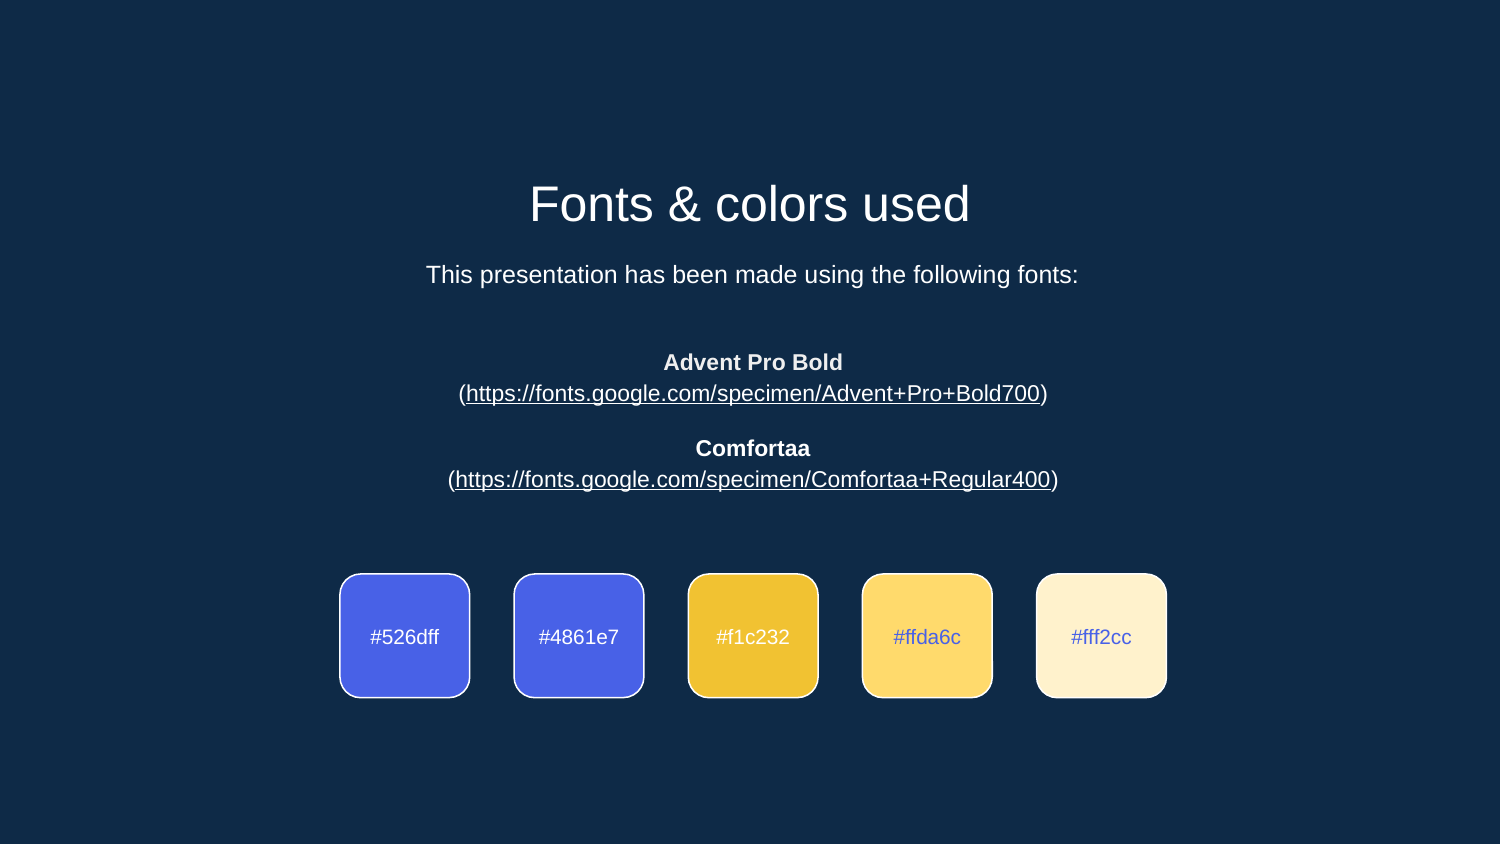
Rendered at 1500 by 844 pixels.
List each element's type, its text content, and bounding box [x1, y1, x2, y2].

list This presentation has been made using the following fonts: [175, 239, 1332, 312]
text_box [339, 672, 470, 698]
text_box [1036, 573, 1167, 599]
list Advent Pro Bold (https://fonts.google.com/specimen/Advent+Pro+Bold700) Comfortaa (https://fonts.google.com/specimen/Comfortaa+Regular400) [175, 314, 1332, 521]
text_box [688, 672, 819, 698]
text_box [862, 573, 993, 599]
text_box #f1c232 [688, 599, 819, 672]
text_box [688, 573, 819, 599]
text_box [514, 573, 644, 599]
text_box [514, 672, 644, 698]
text_box #fff2cc [1036, 599, 1167, 672]
text_box [339, 573, 470, 599]
text_box #4861e7 [514, 599, 644, 672]
text_box [862, 672, 993, 698]
text_box #ffda6c [862, 599, 993, 672]
title Fonts & colors used [171, 156, 1328, 236]
text_box #526dff [339, 599, 470, 672]
text_box [1036, 672, 1167, 698]
